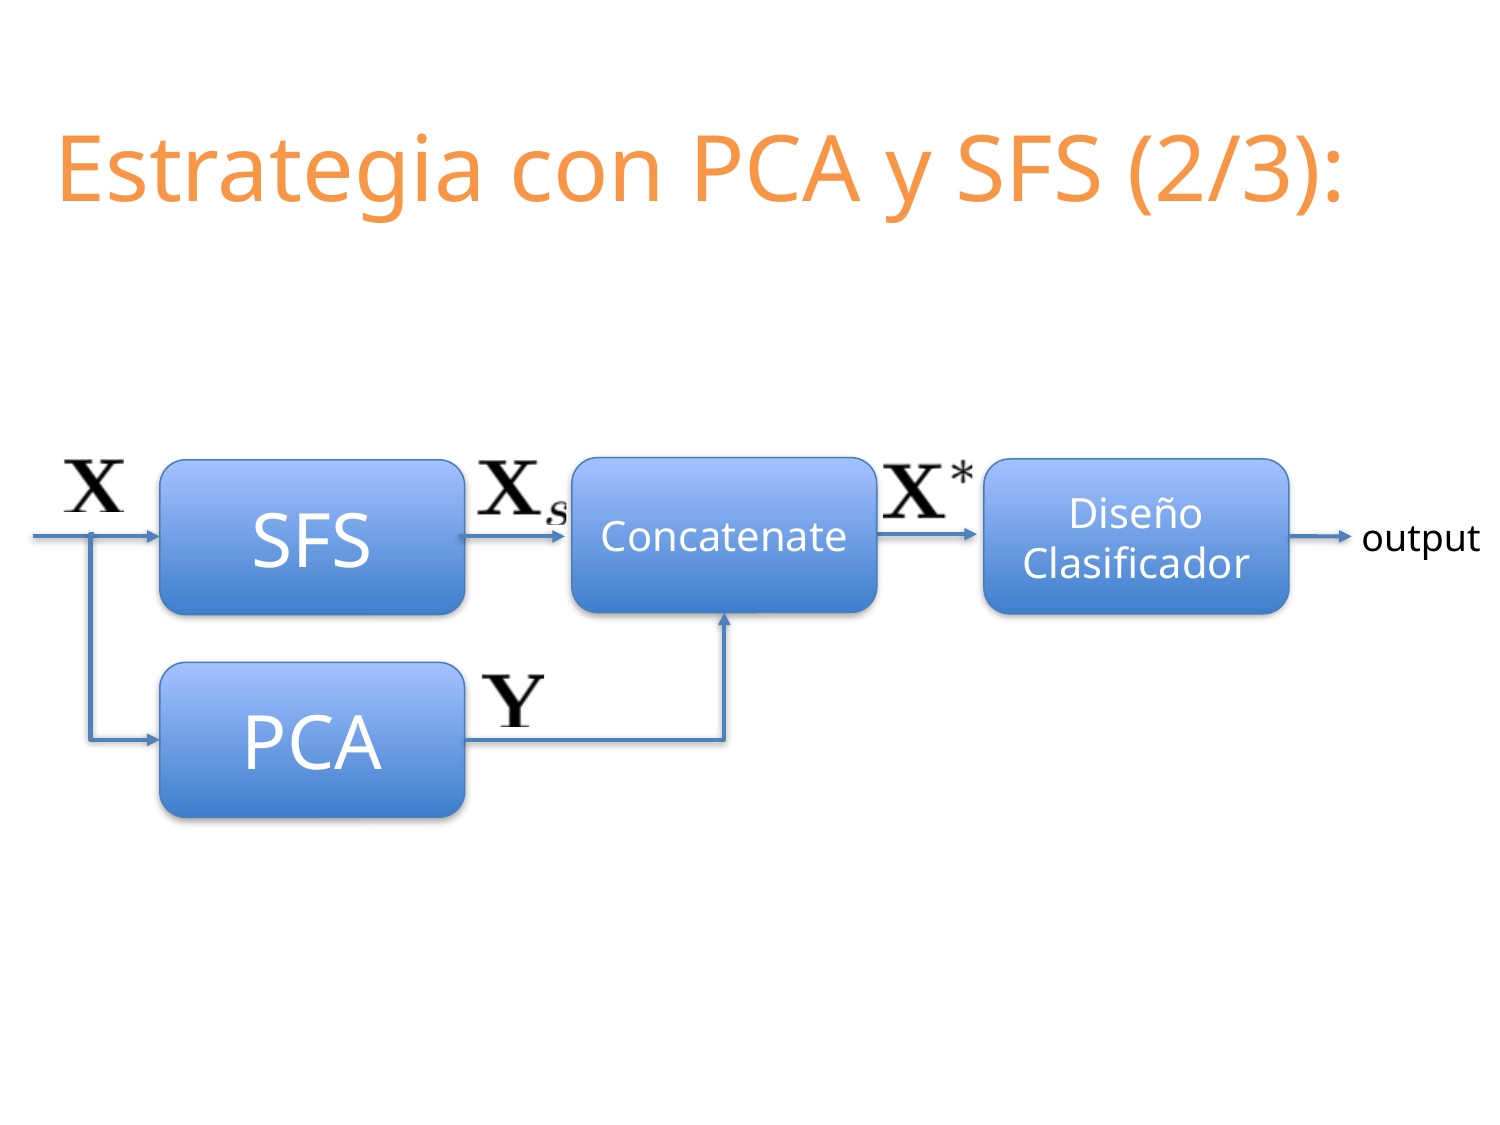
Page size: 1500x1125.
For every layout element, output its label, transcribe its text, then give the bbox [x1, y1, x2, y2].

text_box PCA [159, 661, 466, 819]
text_box Diseño Clasificador [983, 458, 1290, 615]
title Estrategia con PCA y SFS (2/3): [39, 70, 1390, 259]
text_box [23, 603, 230, 671]
picture [63, 458, 125, 512]
text_box SFS [159, 459, 466, 616]
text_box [464, 612, 725, 740]
text_box output [1346, 506, 1496, 567]
picture [476, 459, 567, 525]
text_box Concatenate [571, 456, 878, 614]
picture [481, 674, 545, 727]
picture [882, 459, 973, 519]
